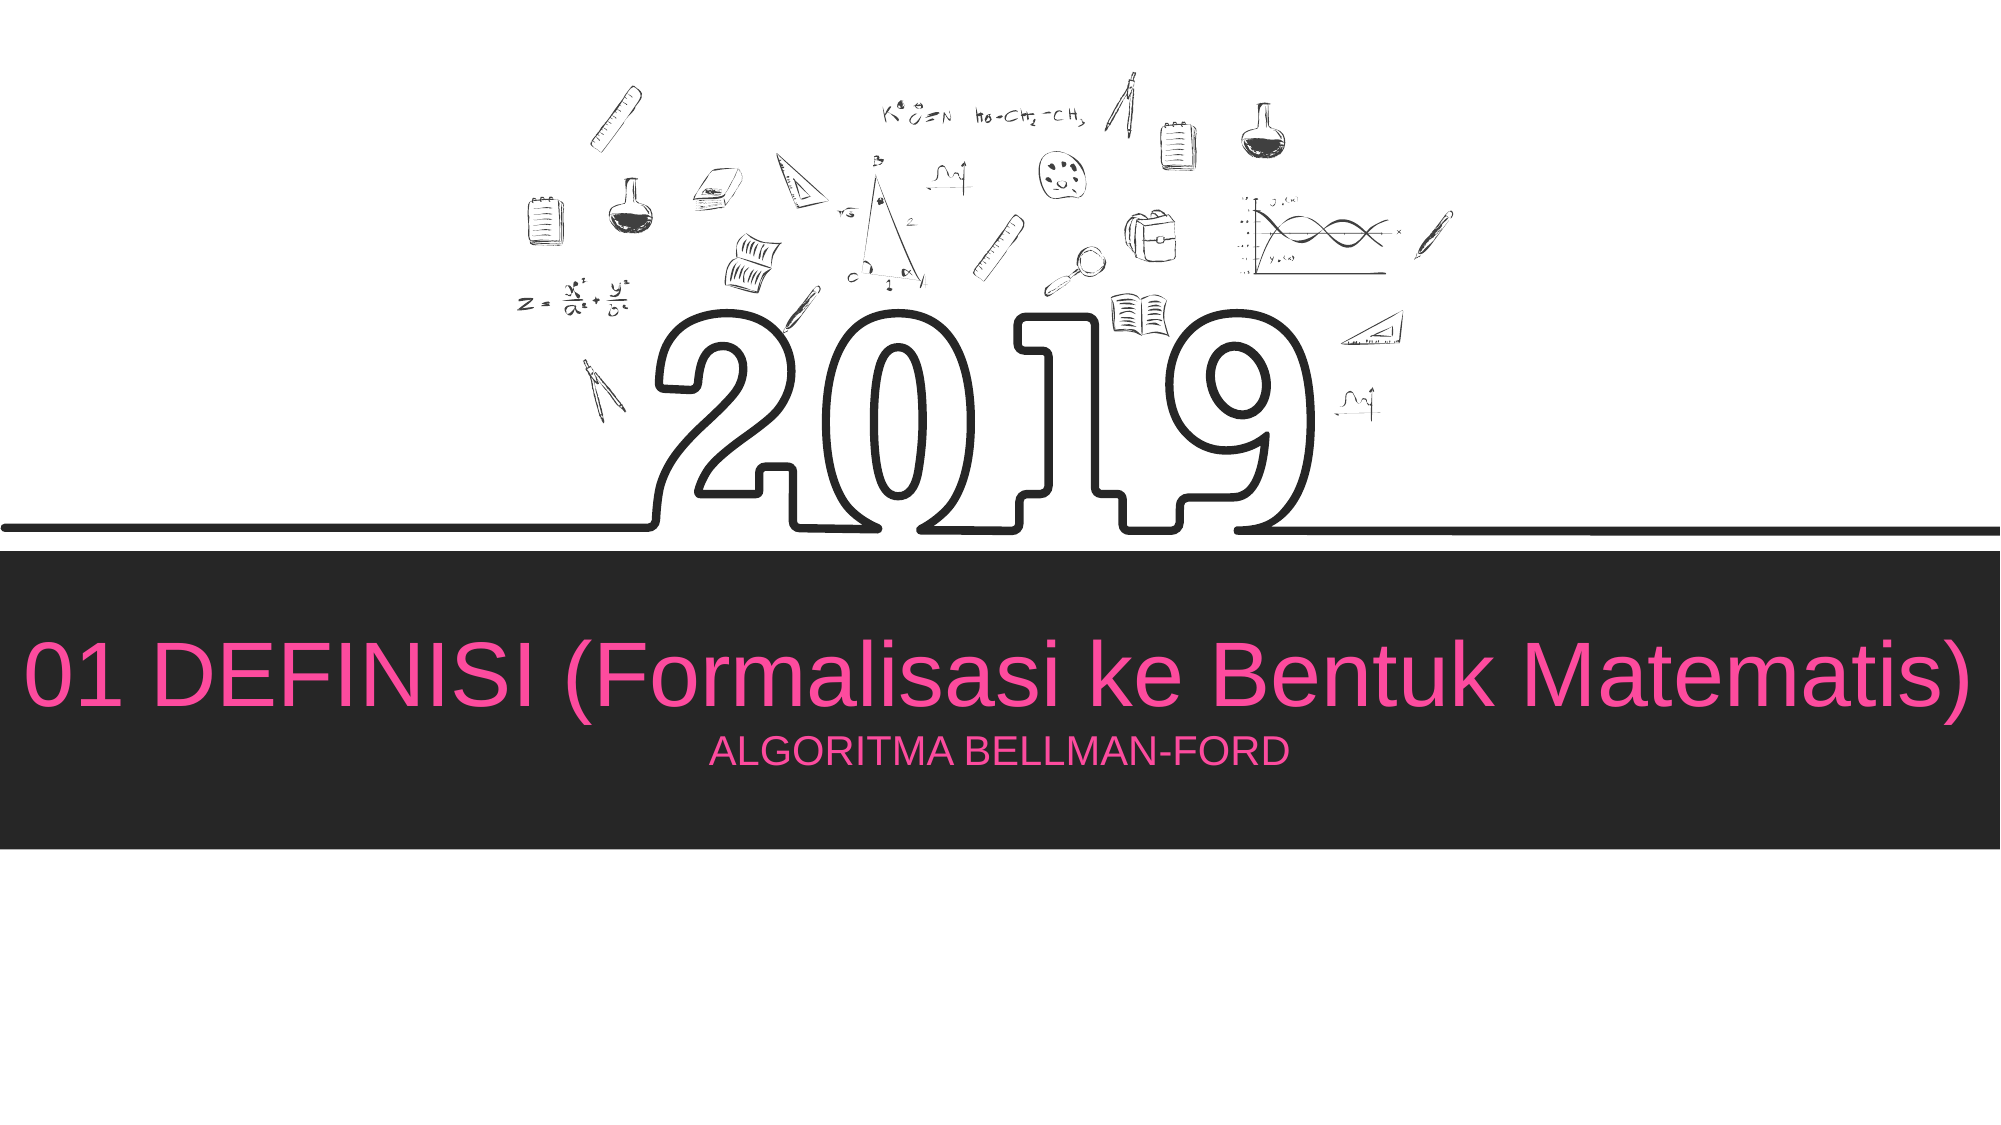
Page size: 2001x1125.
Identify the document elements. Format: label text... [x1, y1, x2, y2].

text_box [925, 159, 975, 198]
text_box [608, 177, 654, 234]
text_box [1111, 70, 1139, 137]
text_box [882, 100, 1085, 127]
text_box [1428, 204, 1439, 267]
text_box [1104, 288, 1178, 342]
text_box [1339, 308, 1405, 346]
text_box ALGORITMA BELLMAN-FORD [0, 716, 2000, 781]
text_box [962, 239, 1038, 257]
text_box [796, 279, 806, 342]
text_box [1058, 238, 1088, 310]
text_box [1160, 120, 1198, 171]
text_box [580, 110, 655, 128]
text_box 01 DEFINISI (Formalisasi ke Bentuk Matematis) [0, 607, 2000, 716]
text_box [0, 550, 2000, 607]
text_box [1038, 149, 1088, 200]
text_box [0, 308, 2000, 536]
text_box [715, 235, 789, 290]
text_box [1237, 196, 1402, 275]
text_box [517, 277, 631, 317]
text_box [1210, 346, 1267, 415]
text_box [585, 355, 613, 423]
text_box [527, 195, 565, 246]
text_box [869, 343, 927, 501]
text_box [1241, 102, 1286, 159]
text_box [1332, 385, 1383, 423]
text_box [0, 781, 2000, 850]
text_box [1124, 209, 1177, 263]
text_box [769, 158, 836, 196]
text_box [835, 157, 937, 290]
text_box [692, 166, 743, 211]
